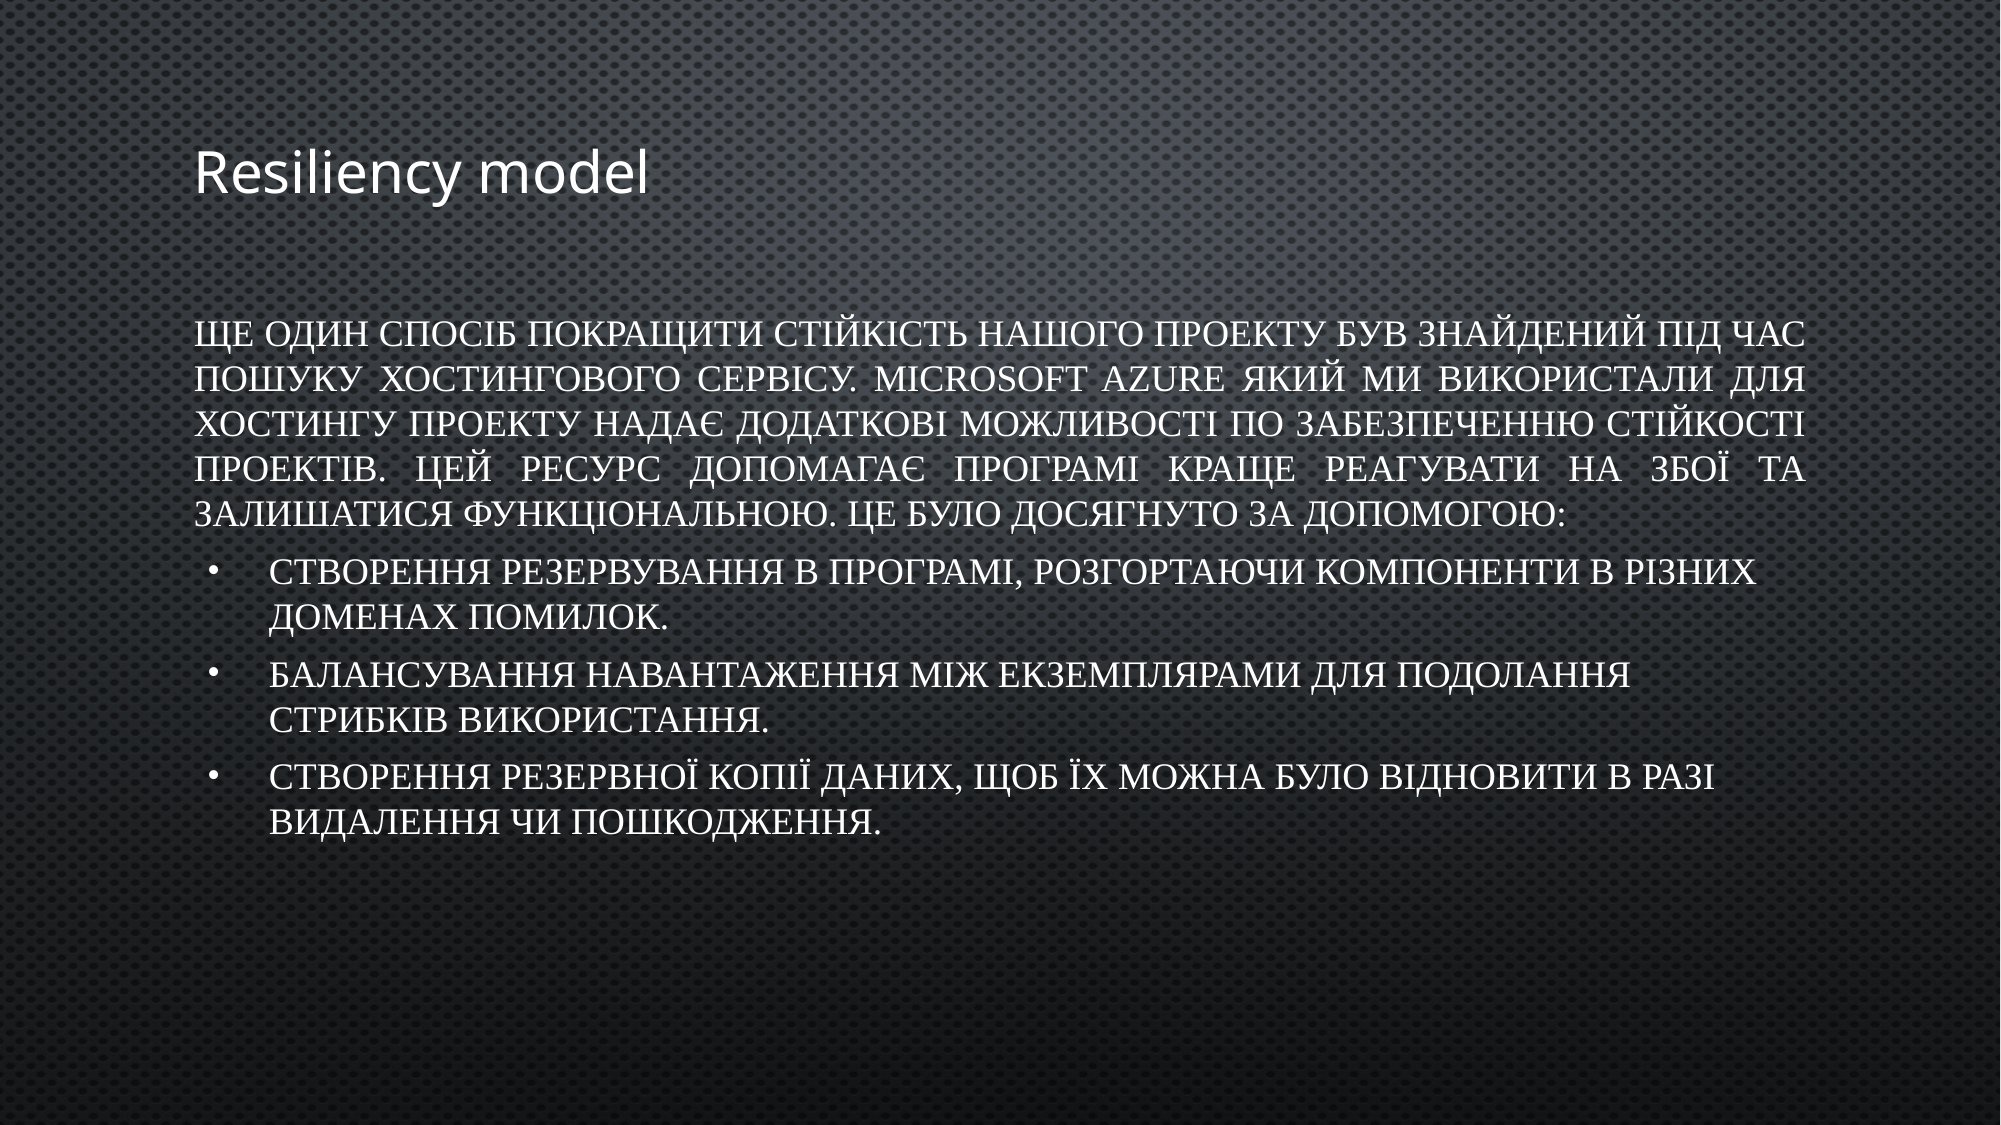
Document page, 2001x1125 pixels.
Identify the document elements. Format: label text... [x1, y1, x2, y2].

list Ще один спосіб покращити стійкість нашого проекту був знайдений під час пошуку хостингового сервісу. Microsoft Azure який ми використали для хостингу проекту надає додаткові можливості по забезпеченню стійкості проектів. Цей ресурс допомагає програмі краще реагувати на збої та залишатися функціональною. Це було досягнуто за допомогою: Створення резервування в програмі, розгортаючи компоненти в різних доменах помилок. Балансування навантаження між екземплярами для подолання стрибків використання. Створення резервної копії даних, щоб їх можна було відновити в разі видалення чи пошкодження. [178, 207, 1822, 1001]
picture [0, 0, 2001, 1125]
title Resiliency model [178, 97, 1822, 207]
